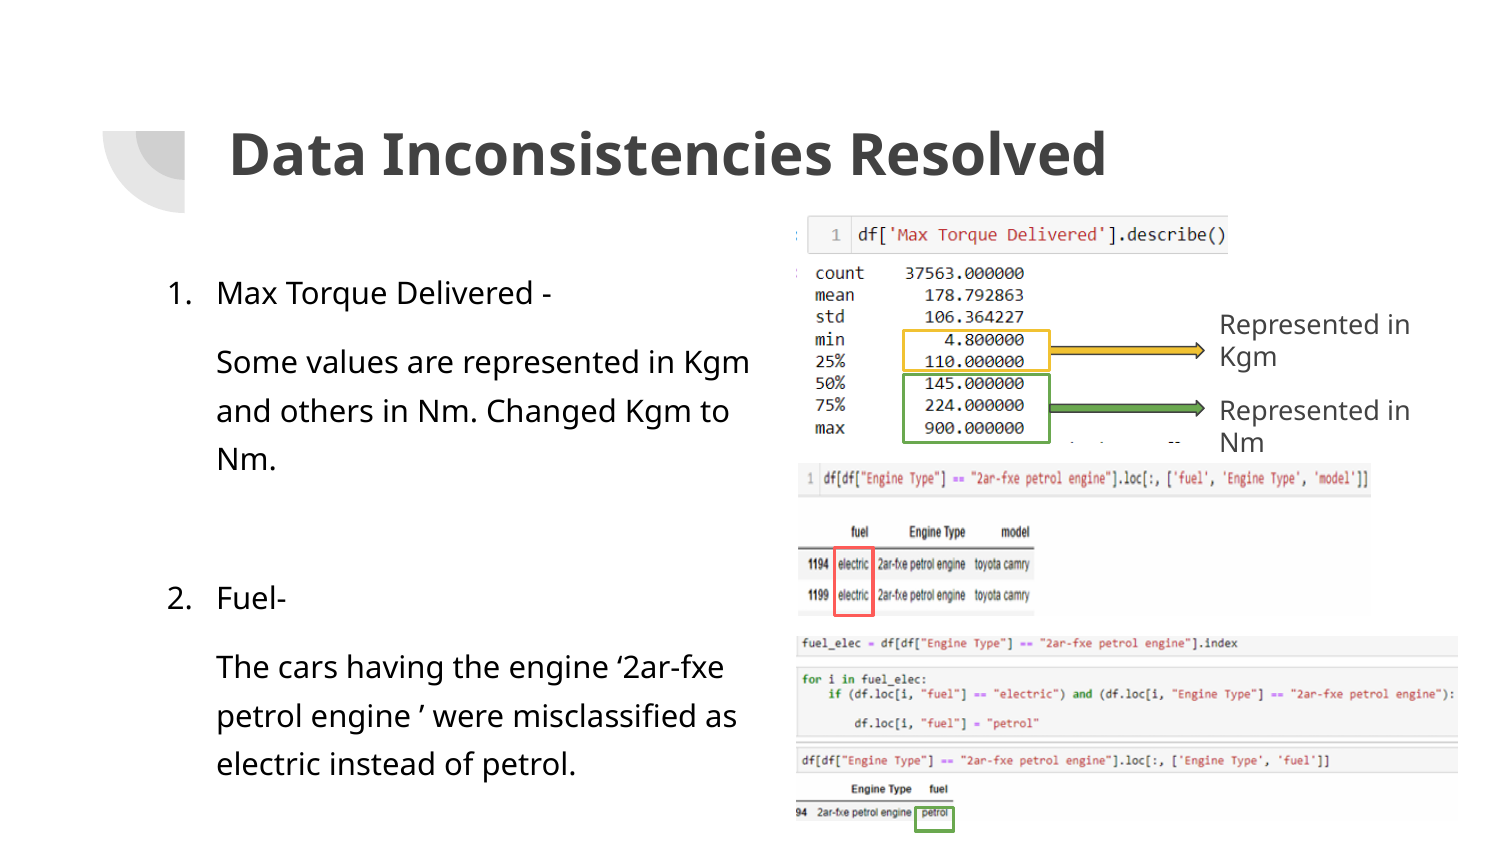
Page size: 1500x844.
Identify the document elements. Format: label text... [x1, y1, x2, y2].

picture [795, 463, 1371, 616]
picture [795, 198, 1228, 443]
text_box Max Torque Delivered - Some values are represented in Kgm and others in Nm. Changed Kgm to Nm. Fuel- The cars having the engine ‘2ar-fxe petrol engine ’ were misclassified as electric instead of petrol. [133, 249, 796, 808]
text_box Represented in Kgm [1233, 292, 1443, 350]
text_box Represented in Nm [1233, 378, 1471, 435]
title Data Inconsistencies Resolved [213, 98, 1368, 263]
picture [795, 636, 1459, 821]
